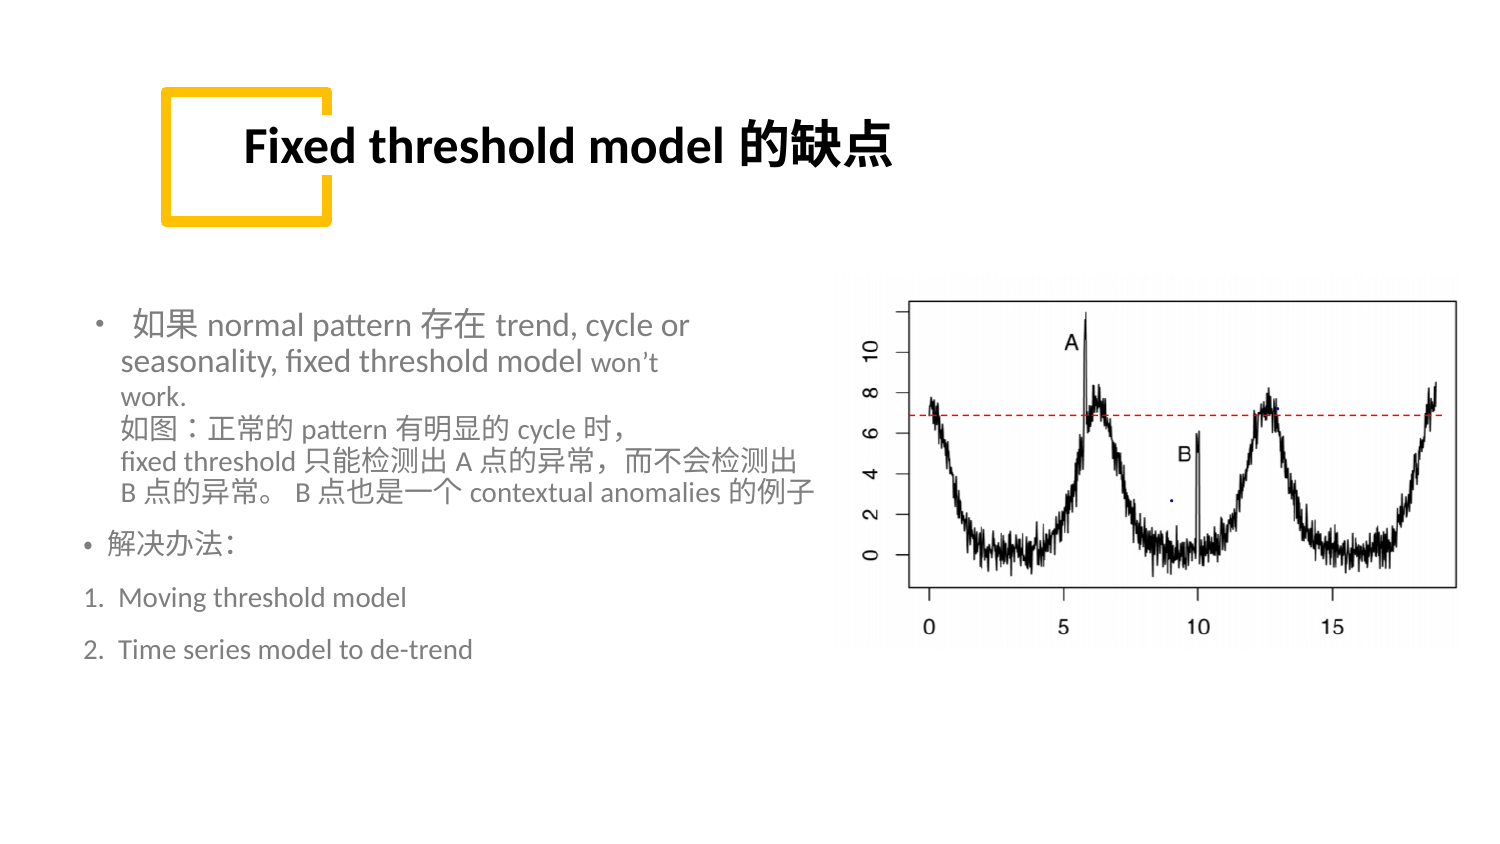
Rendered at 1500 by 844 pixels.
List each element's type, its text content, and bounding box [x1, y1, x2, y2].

text_box Fixed threshold model的缺点 [244, 121, 895, 181]
picture [835, 271, 1461, 654]
text_box [268, 114, 382, 121]
text_box [165, 91, 328, 222]
text_box • 如果normal pattern存在trend, cycle or seasonality, fixed threshold model won’t work. 如图：正常的pattern有明显的cycle时， fixed threshold只能检测出A点的异常，而不会检测出 B点的异常。B点也是一个contextual anomalies的例子 • 解决办法： 1. Moving threshold model 2. Time series model to de-trend [83, 309, 816, 673]
